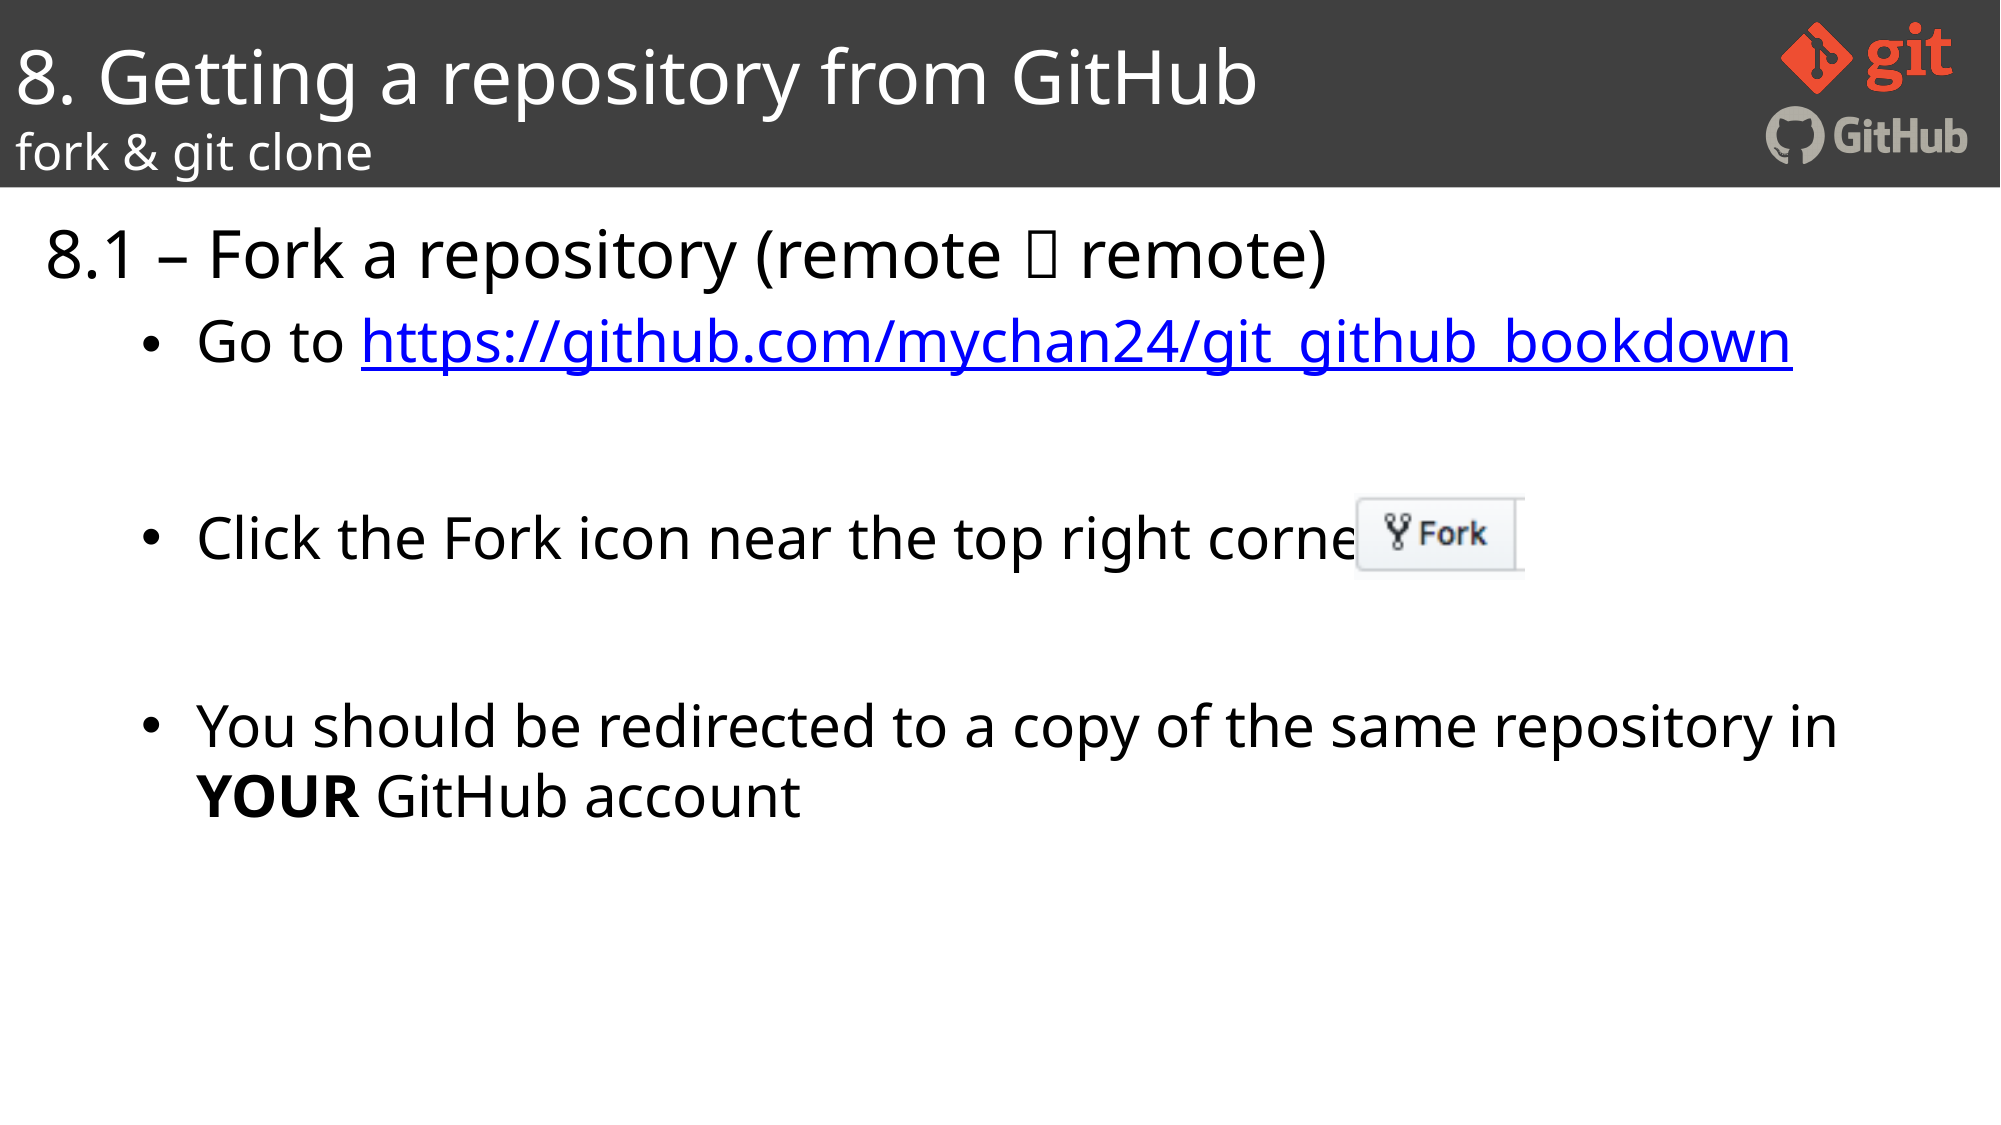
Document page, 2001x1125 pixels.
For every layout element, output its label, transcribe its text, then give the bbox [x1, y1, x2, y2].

picture [1733, 21, 2000, 185]
list 8.1 – Fork a repository (remote  remote) Go to https://github.com/mychan24/git_github_bookdown Click the Fork icon near the top right corner You should be redirected to a copy of the same repository in YOUR GitHub account [30, 204, 1969, 1005]
picture [1353, 492, 1525, 581]
title 8. Getting a repository from GitHub fork & git clone [0, 0, 2000, 188]
